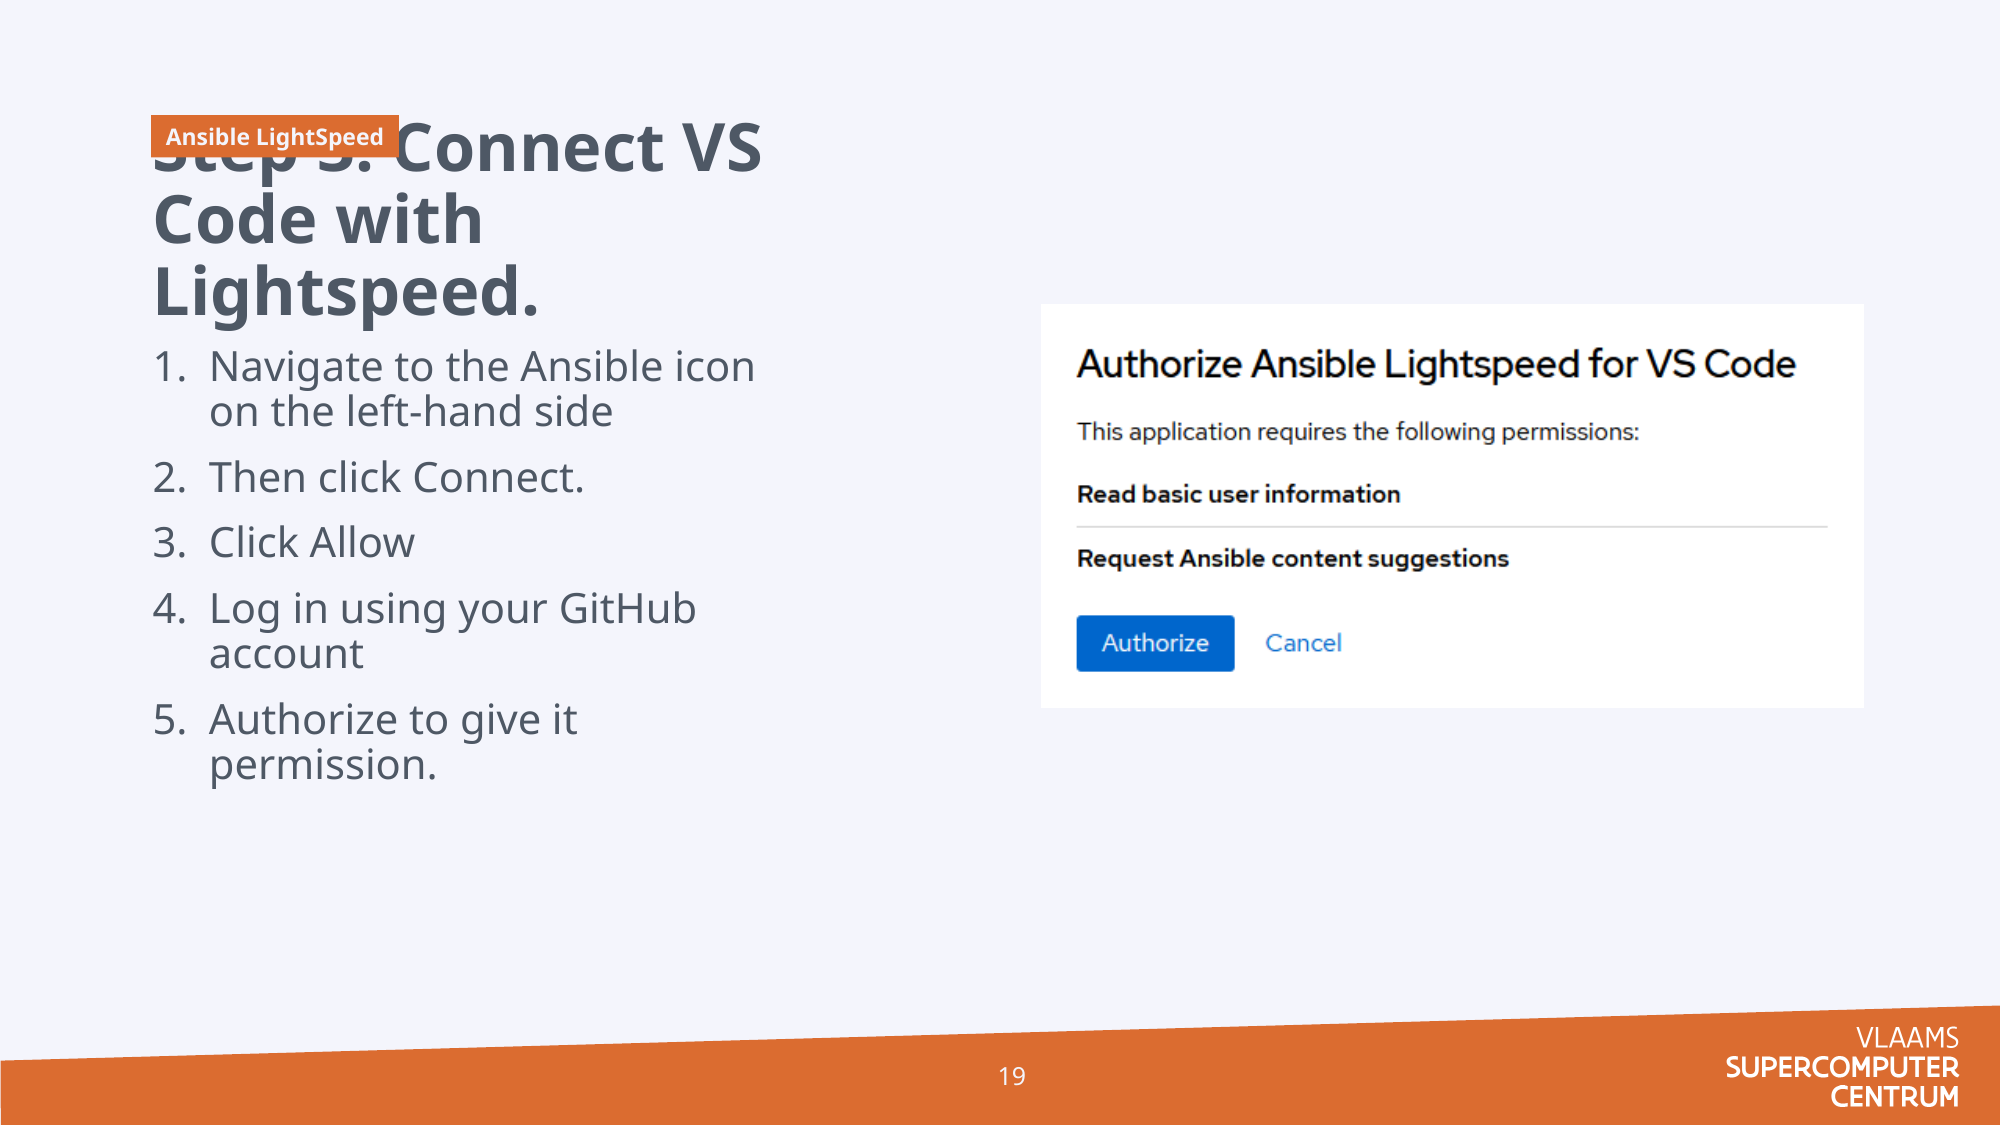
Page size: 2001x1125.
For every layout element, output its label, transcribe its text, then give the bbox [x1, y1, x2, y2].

picture [1041, 304, 1864, 708]
text_box Ansible LightSpeed [151, 115, 399, 158]
list Navigate to the Ansible icon on the left-hand side Then click Connect. Click Allow Log in using your GitHub account Authorize to give it permission. [137, 337, 783, 963]
slide_number 19 [958, 1047, 1042, 1108]
picture [1725, 1021, 1960, 1117]
title Step 3: Connect VS Code with Lightspeed. [137, 75, 783, 337]
